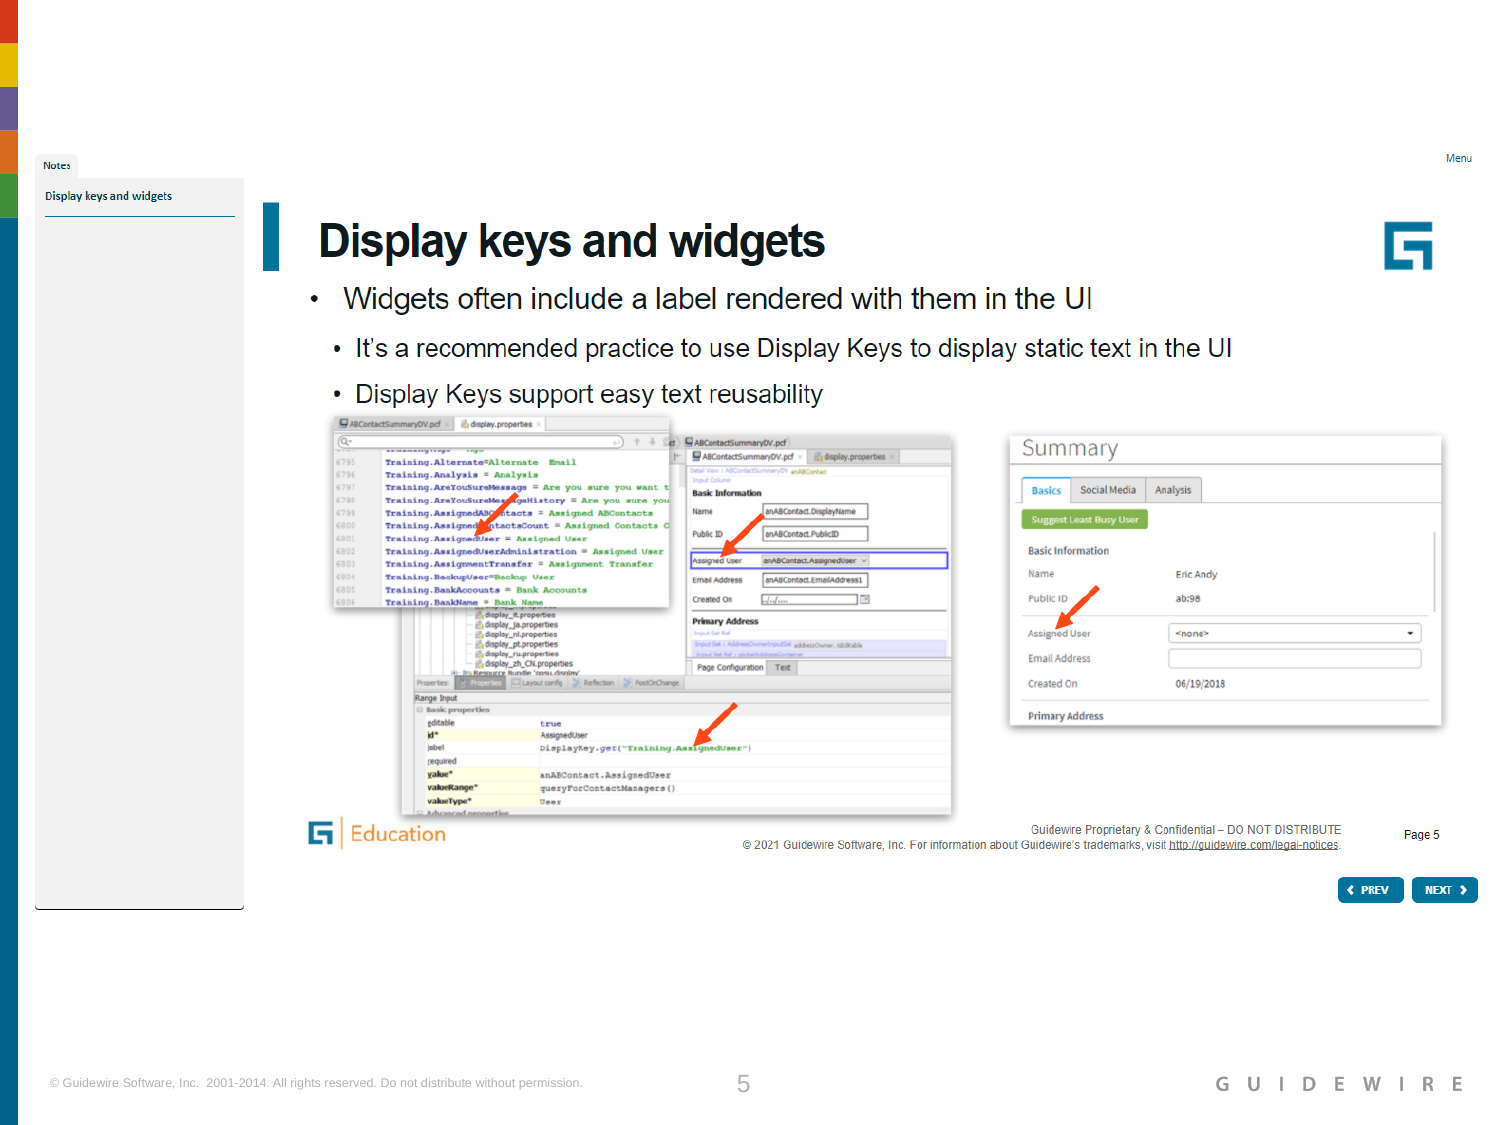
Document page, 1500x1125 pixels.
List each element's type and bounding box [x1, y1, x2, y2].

picture [1215, 1073, 1480, 1096]
picture [32, 145, 1486, 917]
